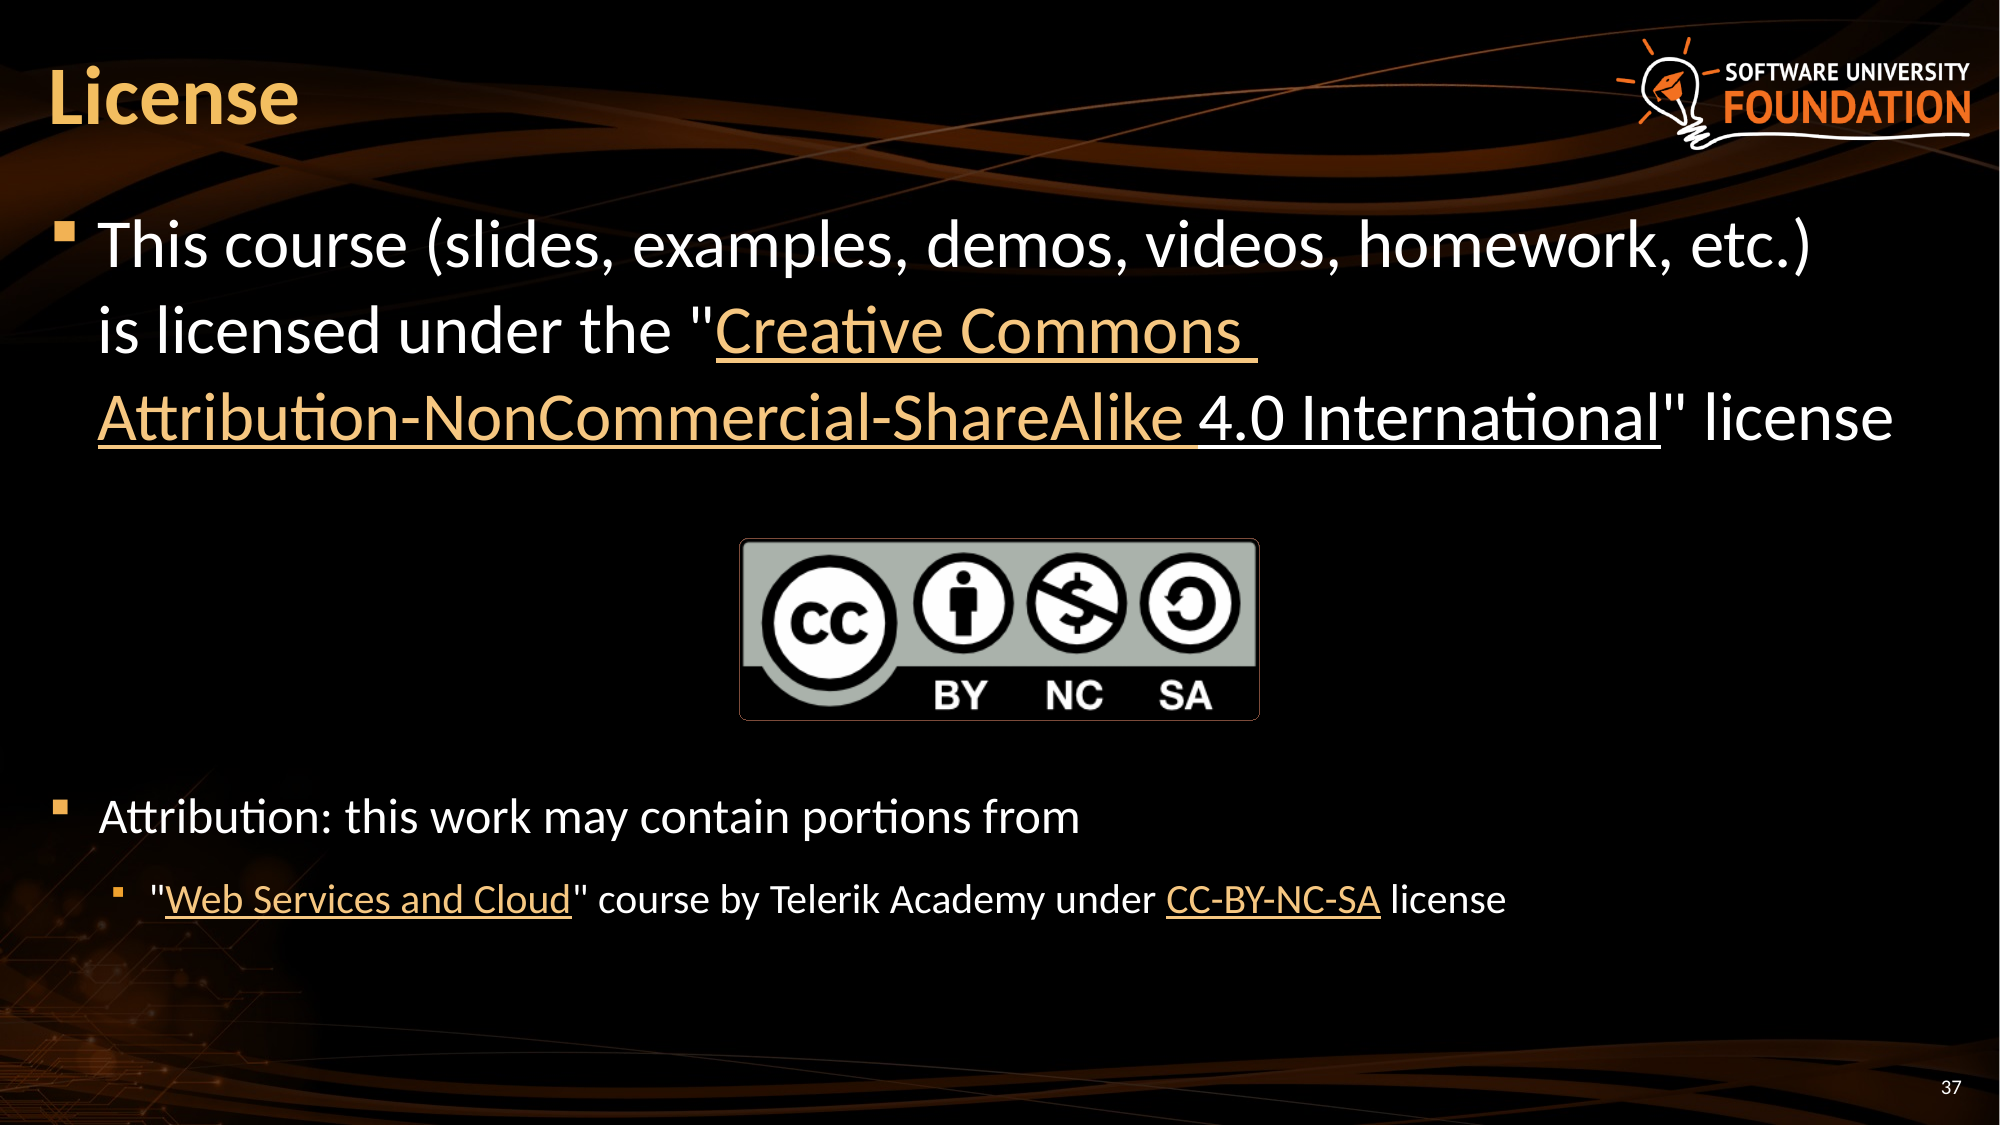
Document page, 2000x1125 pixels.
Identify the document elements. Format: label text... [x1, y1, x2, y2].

list Attribution: this work may contain portions from "Web Services and Cloud" course by Telerik Academy under CC-BY-NC-SA license [30, 774, 1968, 1103]
title License [30, 6, 1602, 189]
picture [0, 0, 2000, 1125]
list This course (slides, examples, demos, videos, homework, etc.) is licensed under the "Creative Commons Attribution-NonCommercial-ShareAlike 4.0 International" license [31, 188, 1968, 484]
